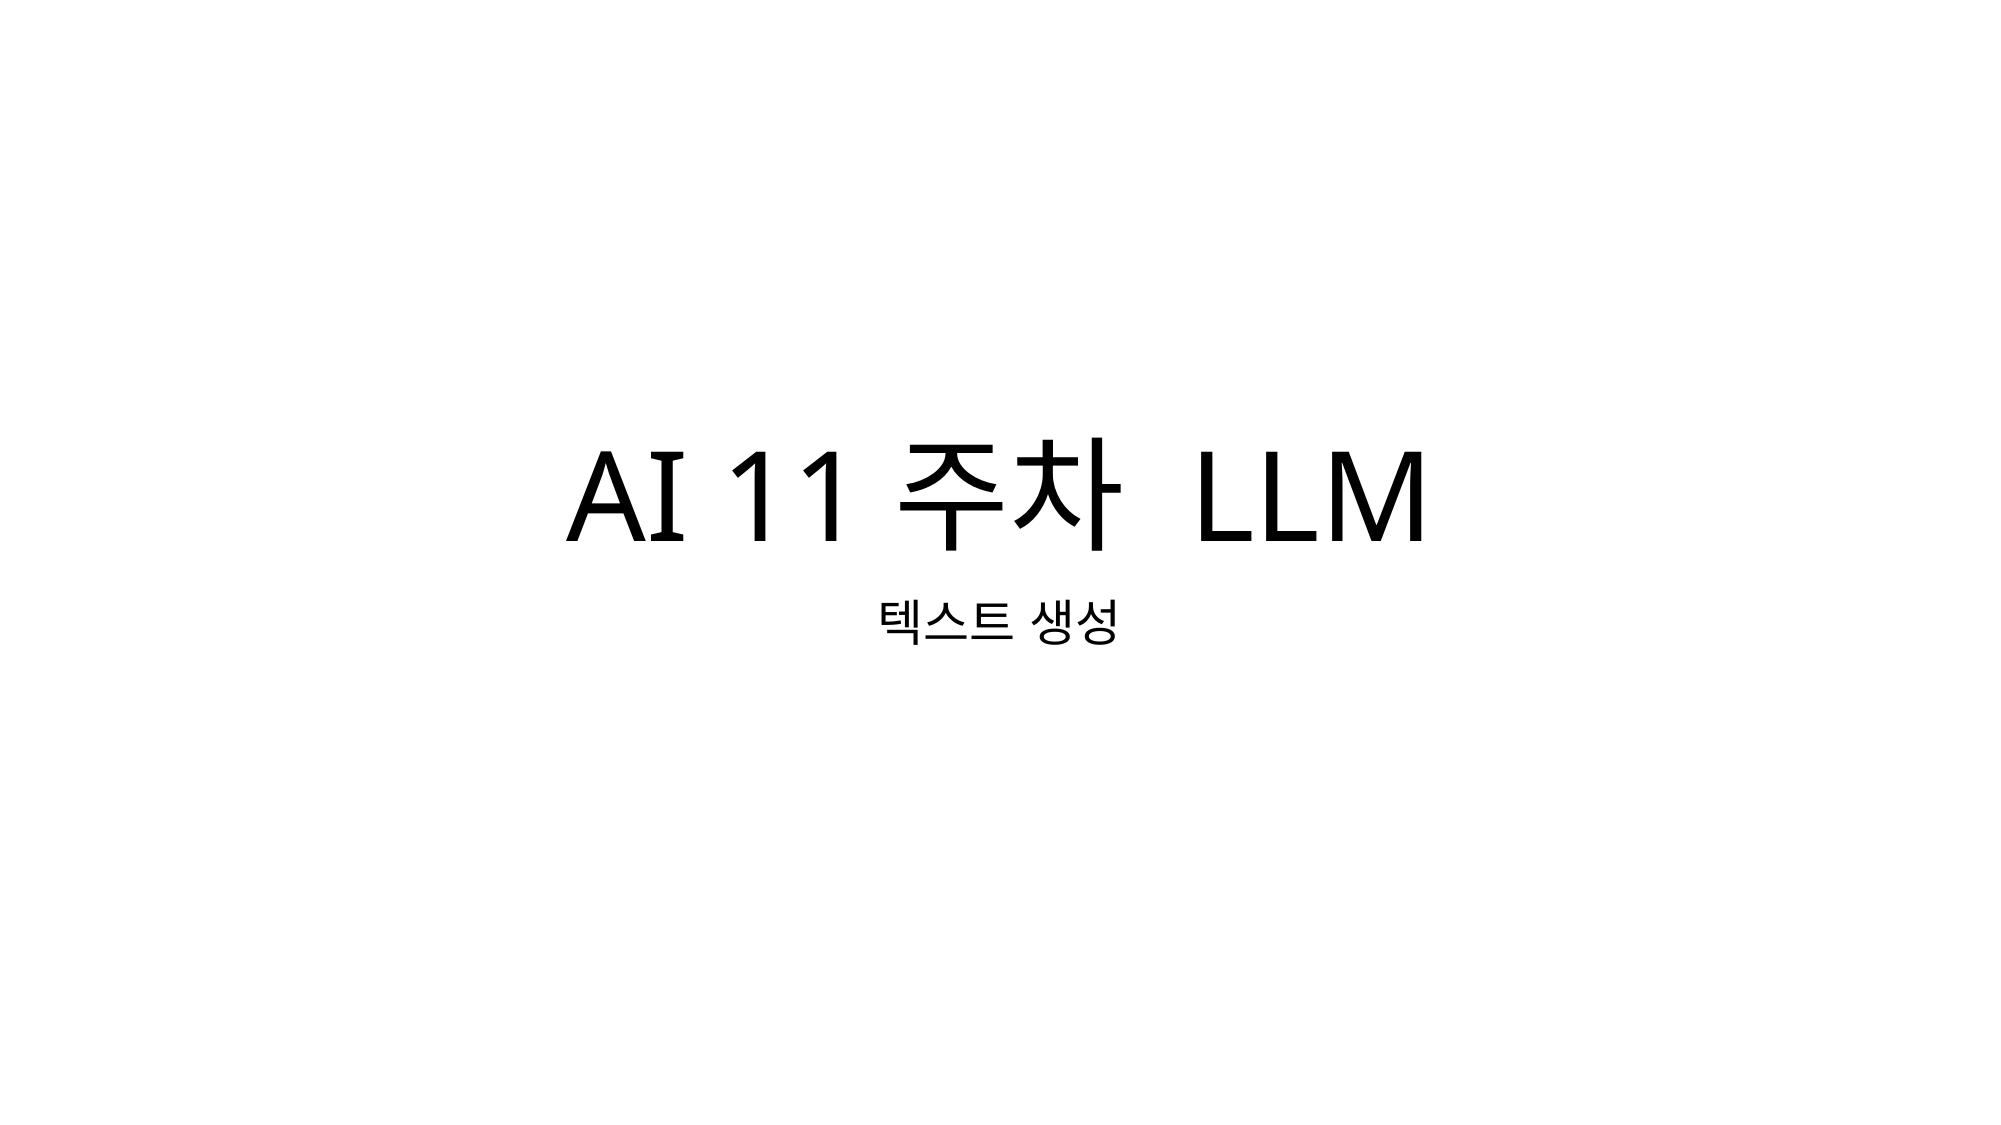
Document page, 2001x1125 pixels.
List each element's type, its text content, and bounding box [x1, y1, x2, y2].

subtitle 텍스트 생성 [249, 590, 1750, 863]
title AI 11주차 LLM [249, 184, 1750, 576]
